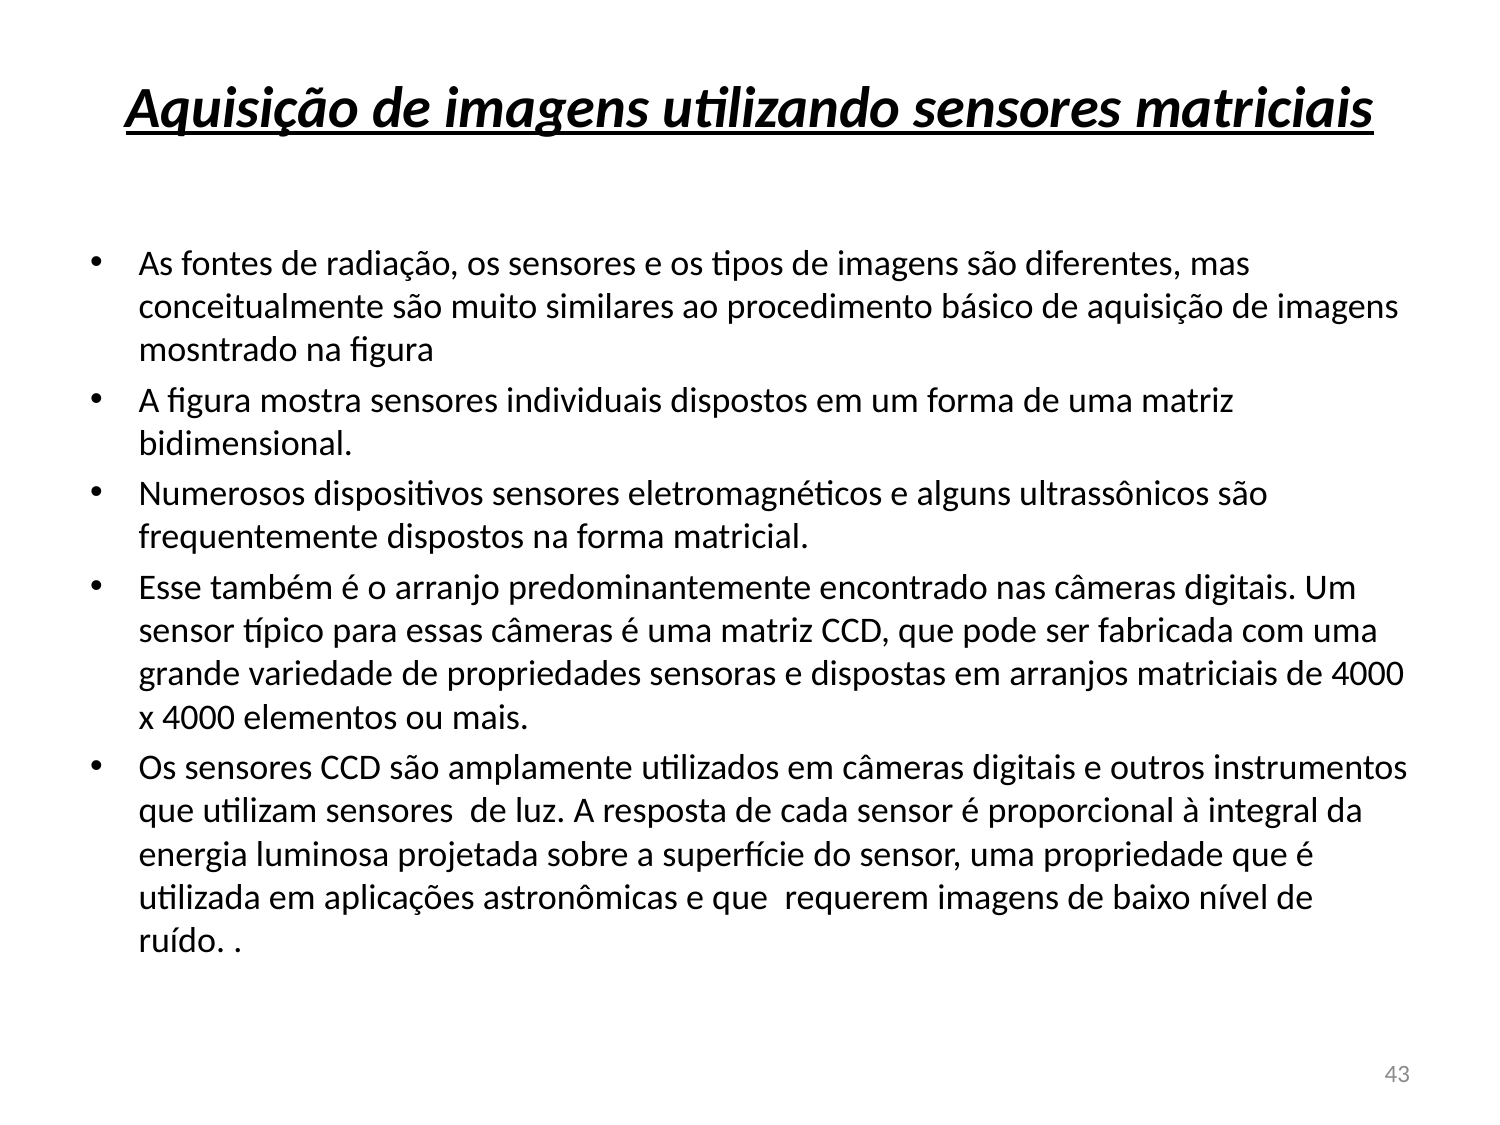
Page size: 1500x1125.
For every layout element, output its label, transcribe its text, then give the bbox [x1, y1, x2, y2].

slide_number 43 [1074, 1042, 1425, 1103]
title Aquisição de imagens utilizando sensores matriciais [75, 45, 1425, 231]
list As fontes de radiação, os sensores e os tipos de imagens são diferentes, mas conceitualmente são muito similares ao procedimento básico de aquisição de imagens mosntrado na figura A figura mostra sensores individuais dispostos em um forma de uma matriz bidimensional. Numerosos dispositivos sensores eletromagnéticos e alguns ultrassônicos são frequentemente dispostos na forma matricial. Esse também é o arranjo predominantemente encontrado nas câmeras digitais. Um sensor típico para essas câmeras é uma matriz CCD, que pode ser fabricada com uma grande variedade de propriedades sensoras e dispostas em arranjos matriciais de 4000 x 4000 elementos ou mais. Os sensores CCD são amplamente utilizados em câmeras digitais e outros instrumentos que utilizam sensores de luz. A resposta de cada sensor é proporcional à integral da energia luminosa projetada sobre a superfície do sensor, uma propriedade que é utilizada em aplicações astronômicas e que requerem imagens de baixo nível de ruído. . [75, 231, 1425, 975]
